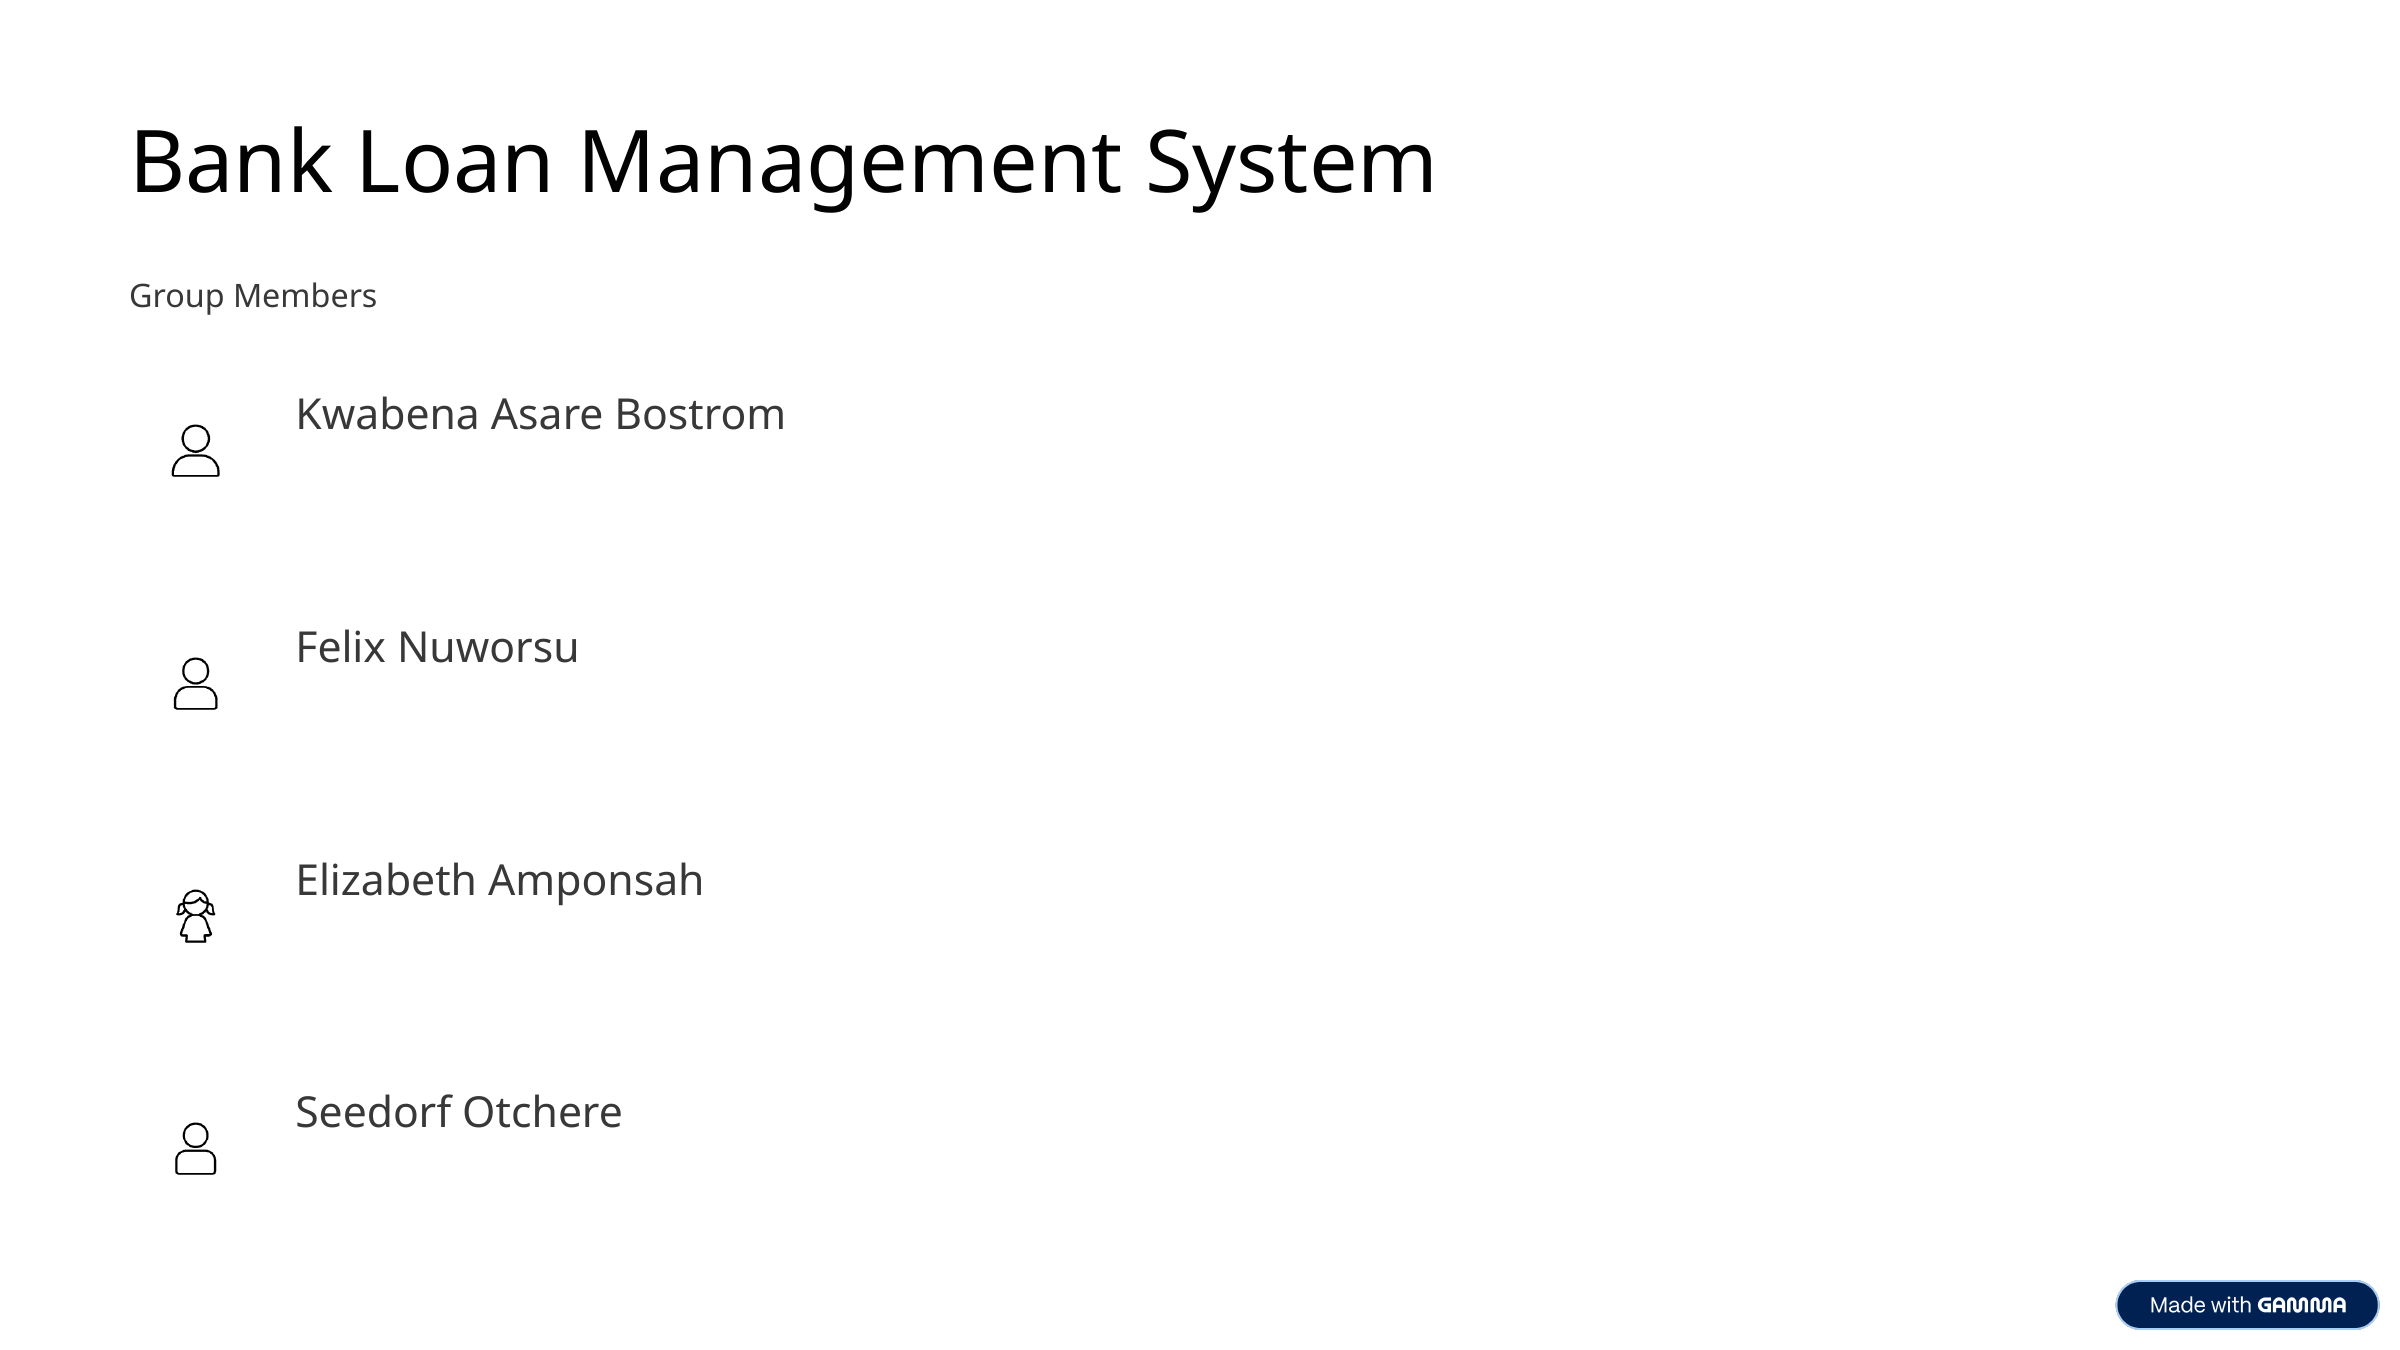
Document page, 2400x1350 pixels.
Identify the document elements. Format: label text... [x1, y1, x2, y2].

text_box Kwabena Asare Bostrom [295, 384, 763, 439]
text_box [129, 351, 263, 551]
text_box Elizabeth Amponsah [295, 849, 732, 905]
text_box [129, 816, 263, 1016]
picture [170, 419, 221, 482]
picture [170, 1117, 221, 1180]
picture [2106, 1271, 2389, 1339]
picture [170, 884, 221, 948]
text_box Group Members [129, 260, 2271, 314]
text_box [129, 583, 263, 784]
text_box Felix Nuworsu [295, 616, 732, 672]
text_box Seedorf Otchere [295, 1082, 732, 1137]
text_box Bank Loan Management System [129, 101, 1369, 211]
text_box [129, 1048, 263, 1249]
picture [170, 652, 221, 715]
